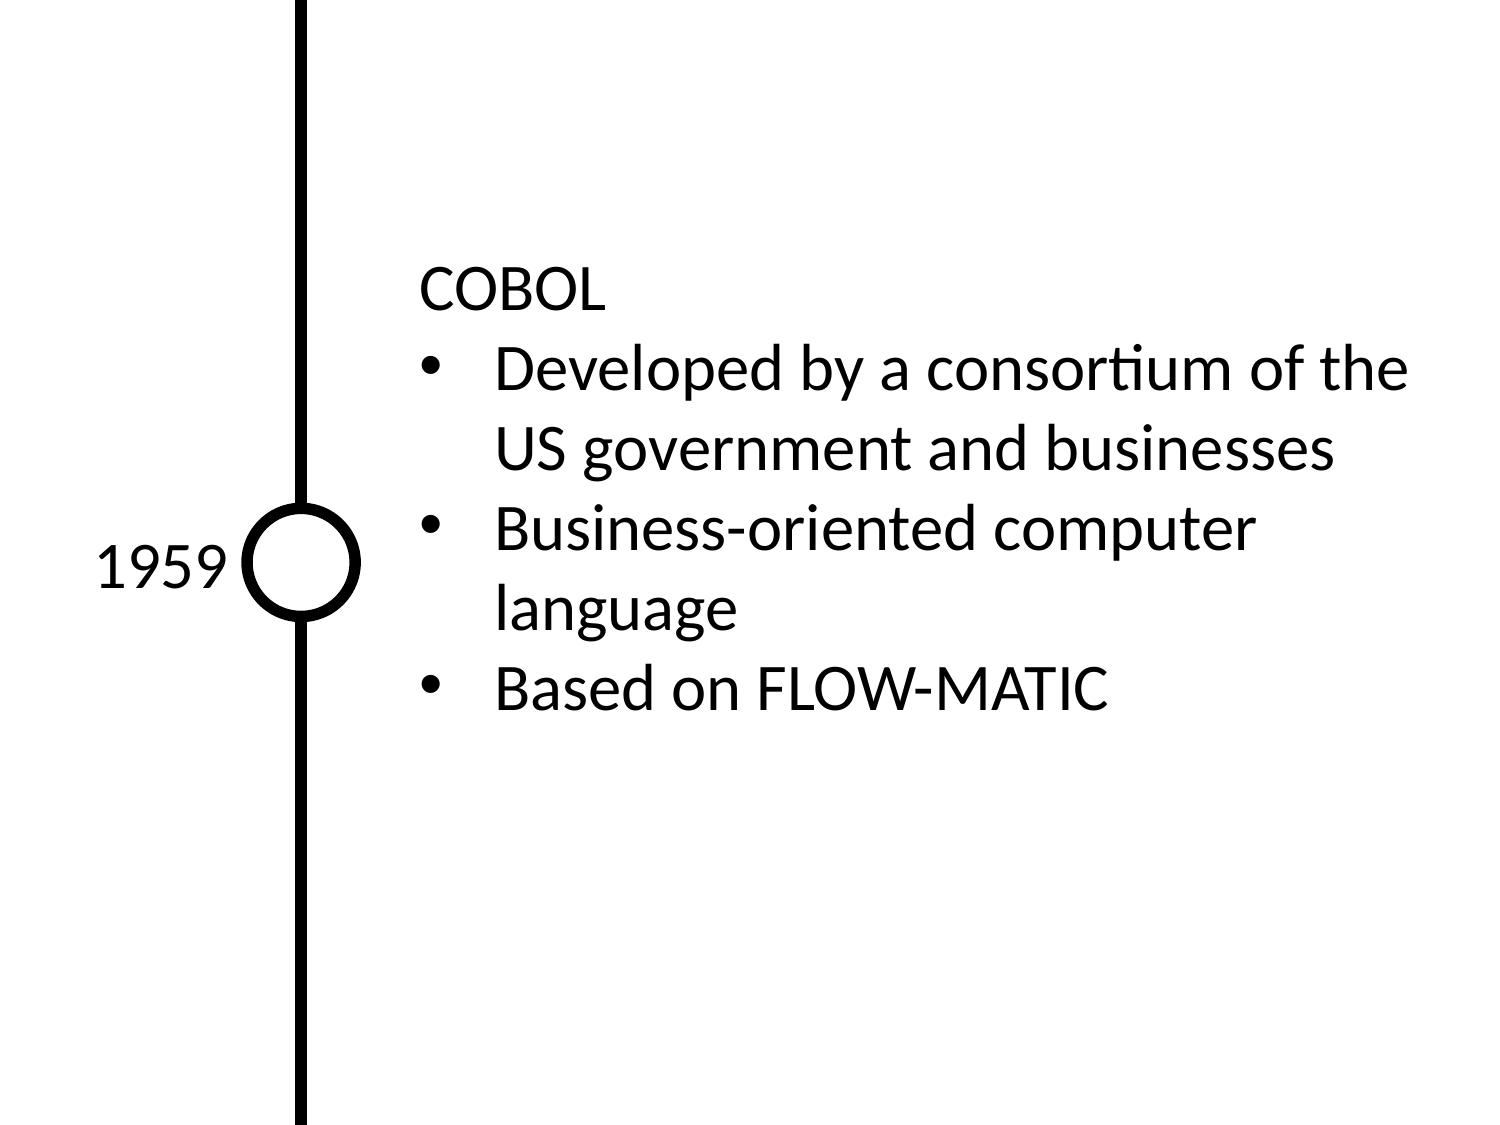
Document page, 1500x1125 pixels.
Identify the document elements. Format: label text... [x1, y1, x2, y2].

text_box 1959 [78, 514, 244, 610]
text_box [245, 507, 300, 618]
text_box COBOL Developed by a consortium of the US government and businesses Business-oriented computer language Based on FLOW-MATIC [404, 236, 1500, 731]
text_box [302, 507, 357, 618]
